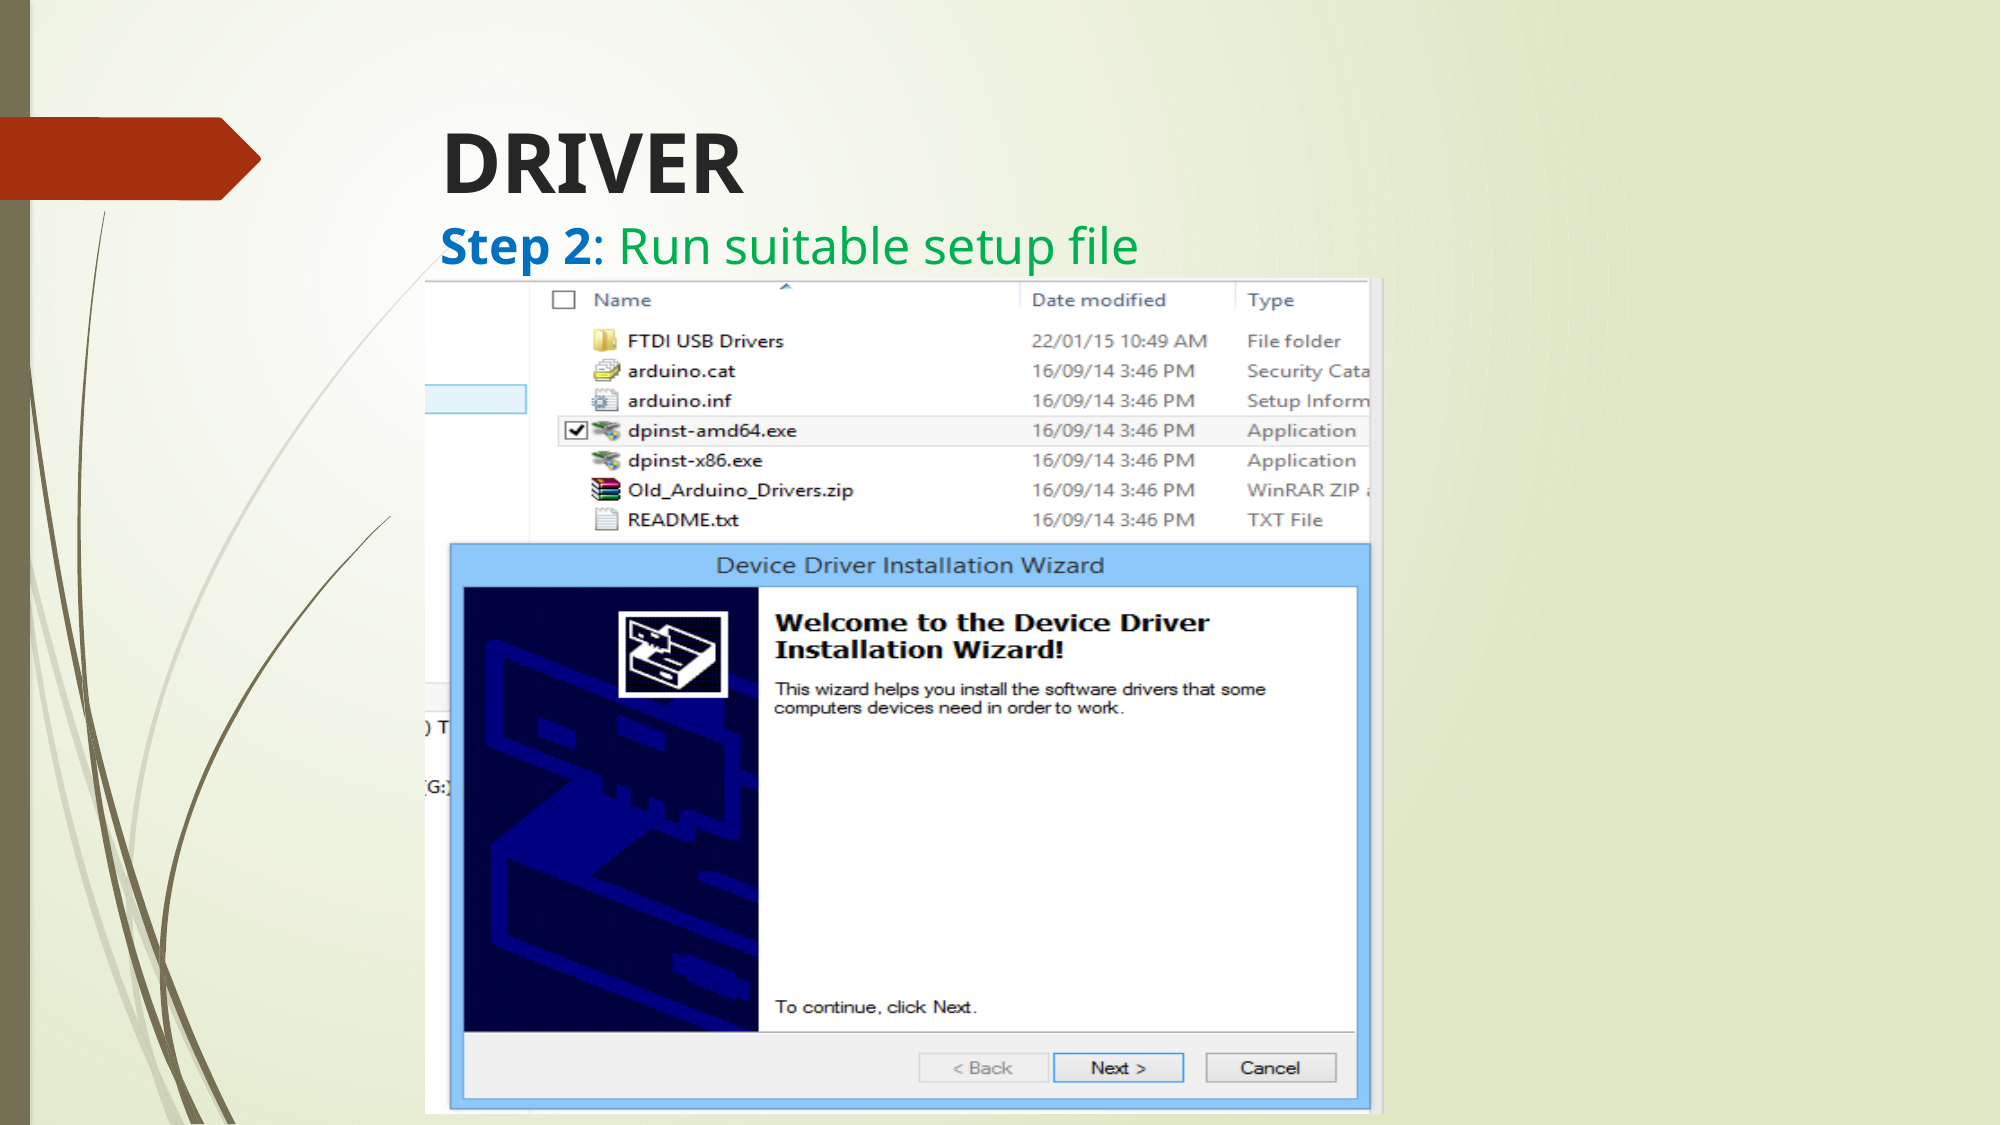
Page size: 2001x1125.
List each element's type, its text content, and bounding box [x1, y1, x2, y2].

list Step 2: Run suitable setup file [425, 207, 2000, 1080]
title DRIVER [425, 102, 1888, 207]
picture [425, 278, 1384, 1114]
